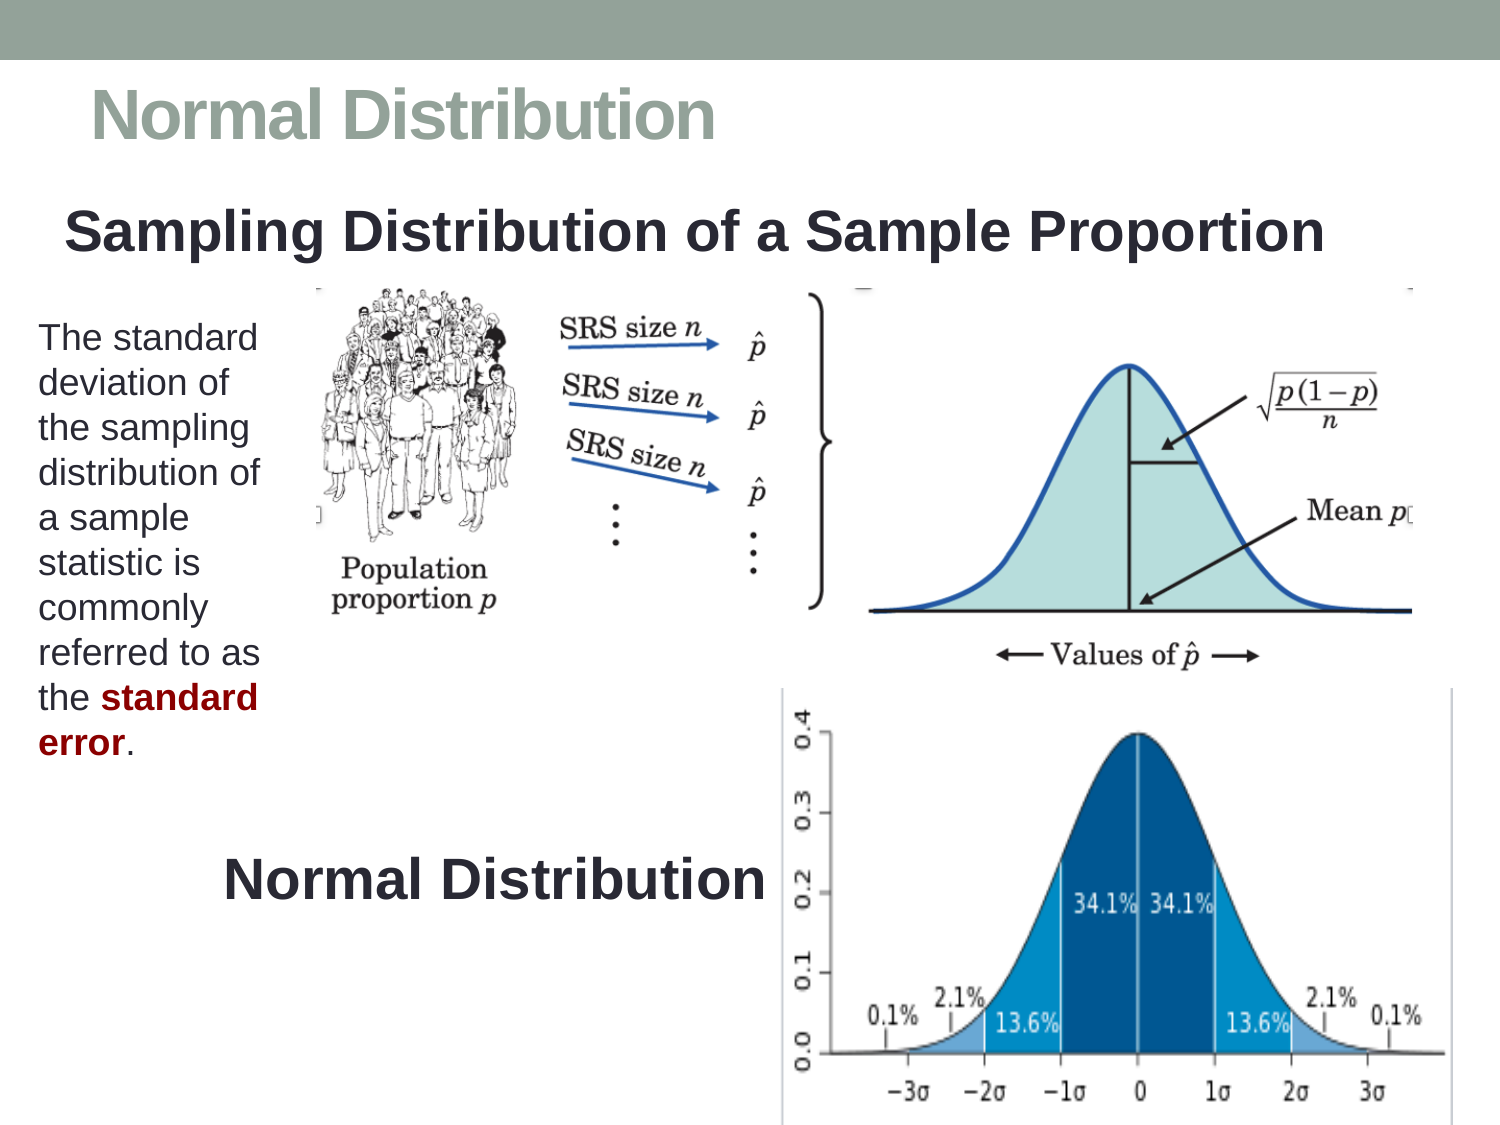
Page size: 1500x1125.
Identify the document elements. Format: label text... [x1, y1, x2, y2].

text_box Normal Distribution [1461, 833, 1467, 919]
text_box Sampling Distribution of a Sample Proportion [49, 185, 1487, 271]
picture [780, 688, 1453, 1125]
picture [316, 288, 1413, 683]
title Normal Distribution [75, 60, 1425, 185]
text_box The standard deviation of the sampling distribution of a sample statistic is commonly referred to as the standard error. [23, 306, 303, 771]
text_box Normal Distribution [208, 833, 777, 919]
